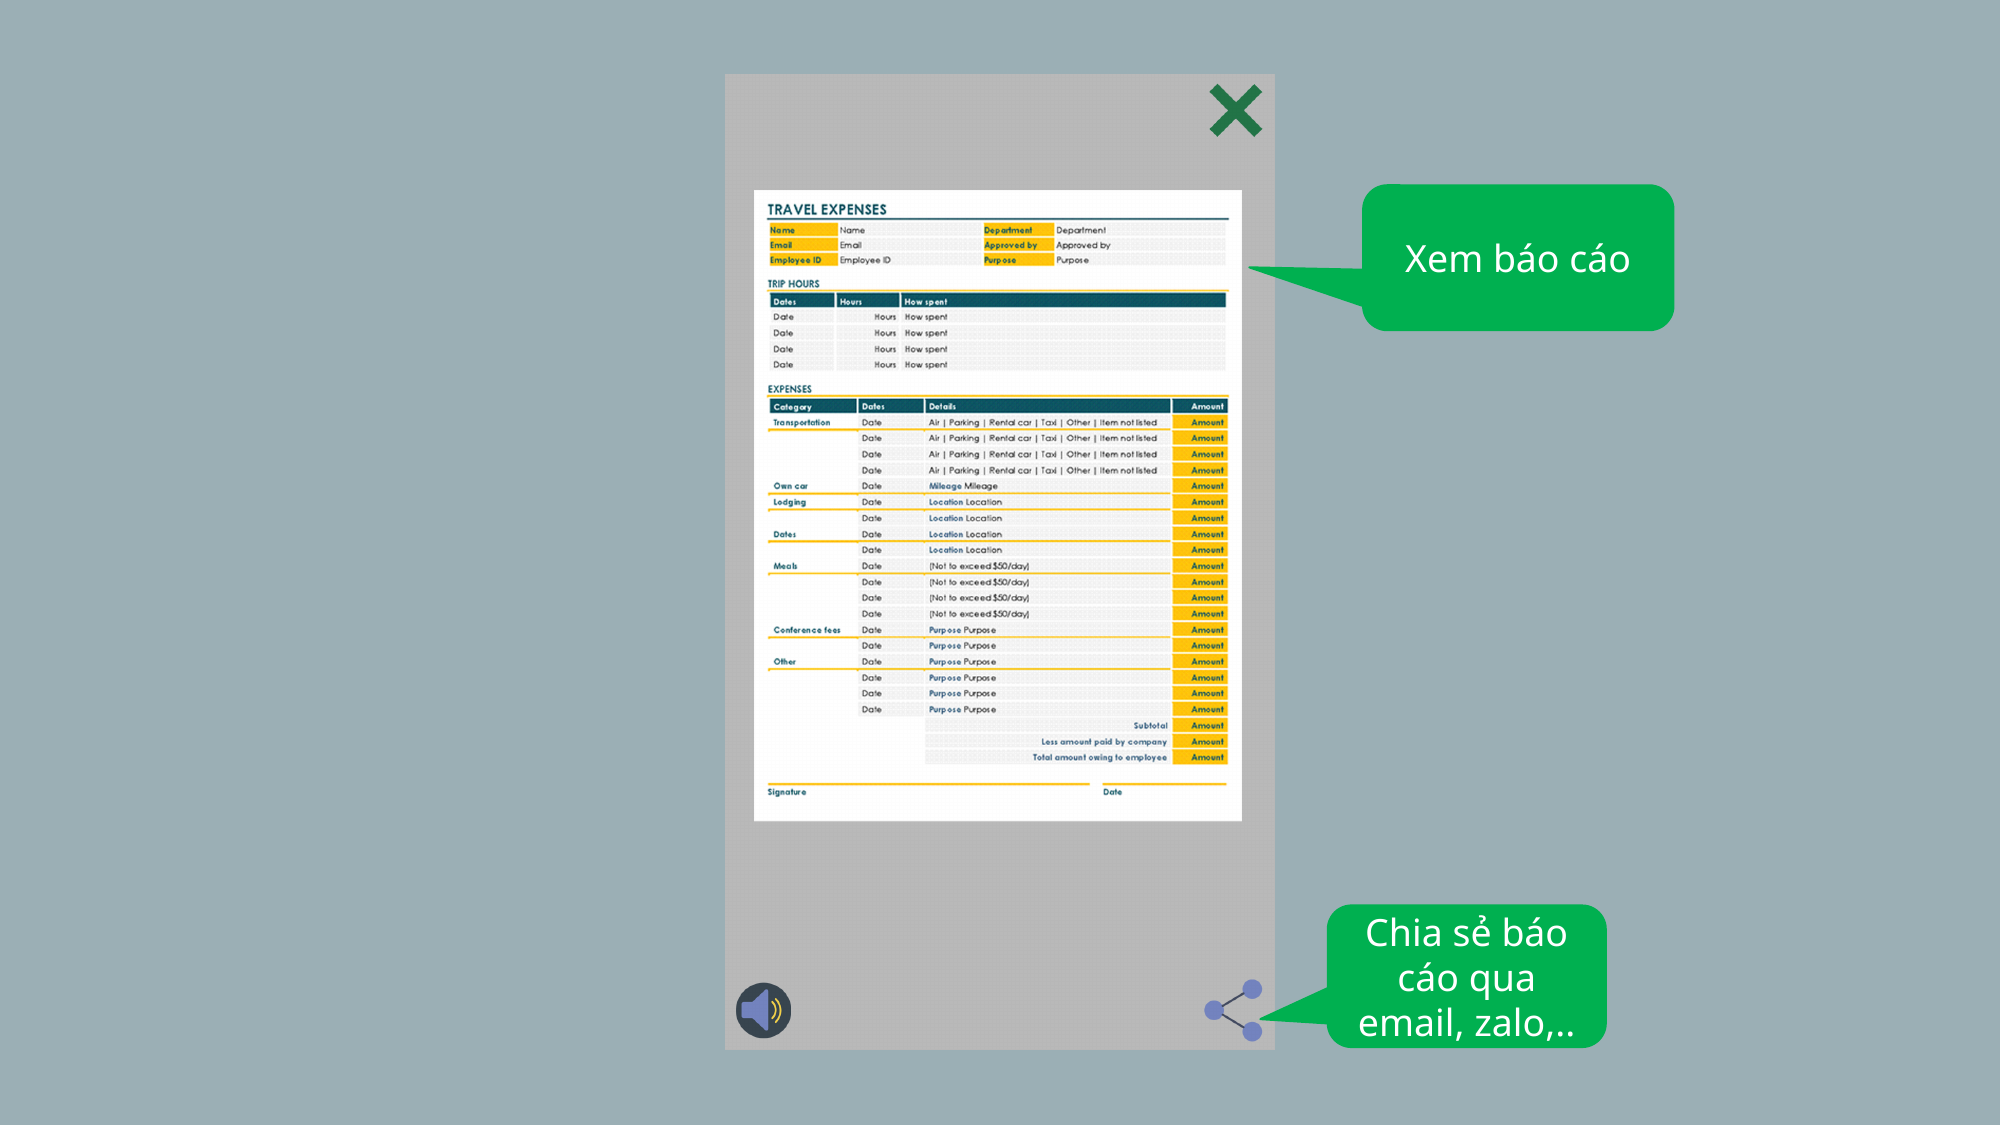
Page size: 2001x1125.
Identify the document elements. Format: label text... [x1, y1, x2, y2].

text_box Xem báo cáo [1275, 184, 1675, 332]
picture [725, 74, 1275, 1050]
text_box Chia sẻ báo cáo qua email, zalo,.. [1275, 904, 1607, 1049]
